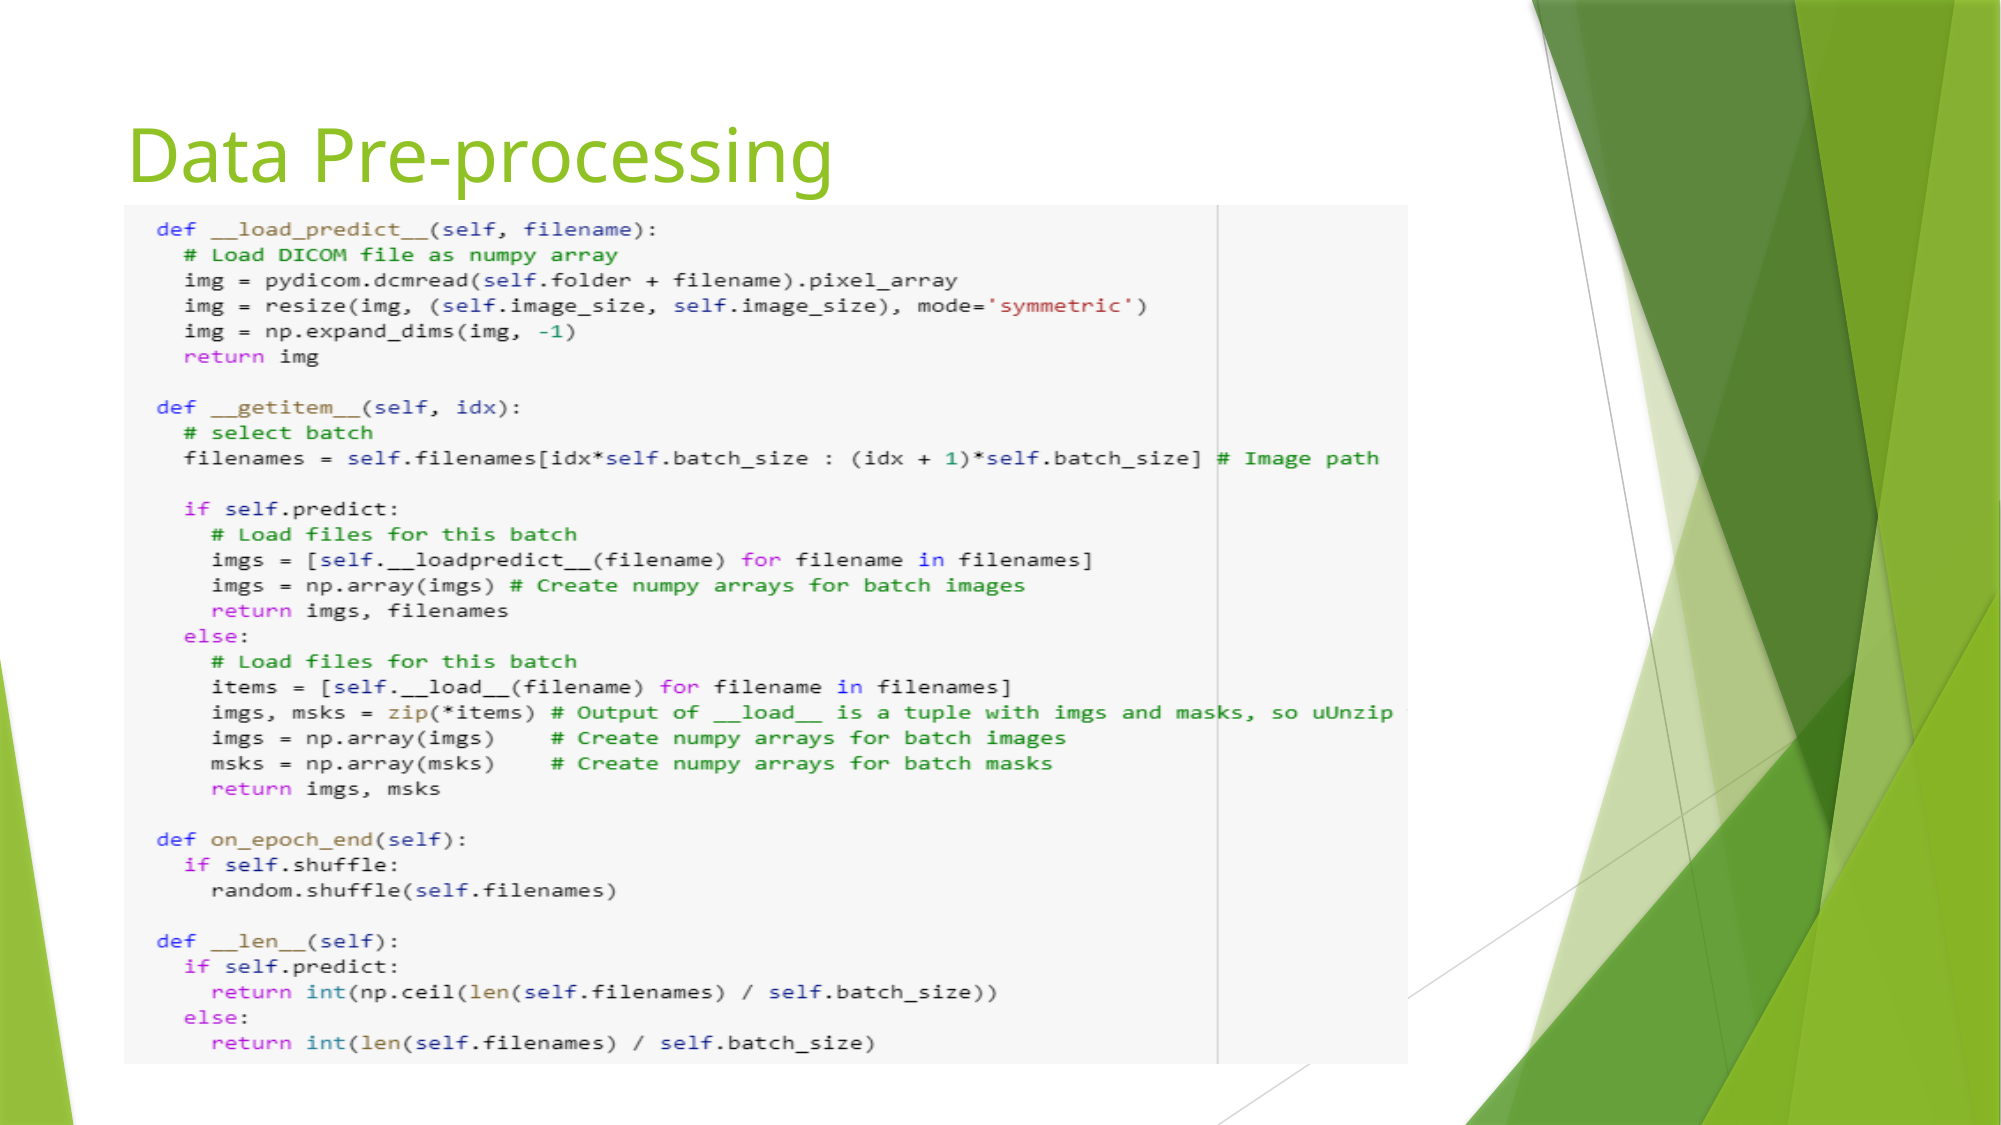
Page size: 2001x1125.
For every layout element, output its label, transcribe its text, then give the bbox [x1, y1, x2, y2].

title Data Pre-processing [111, 99, 1522, 229]
picture [123, 205, 1408, 1065]
